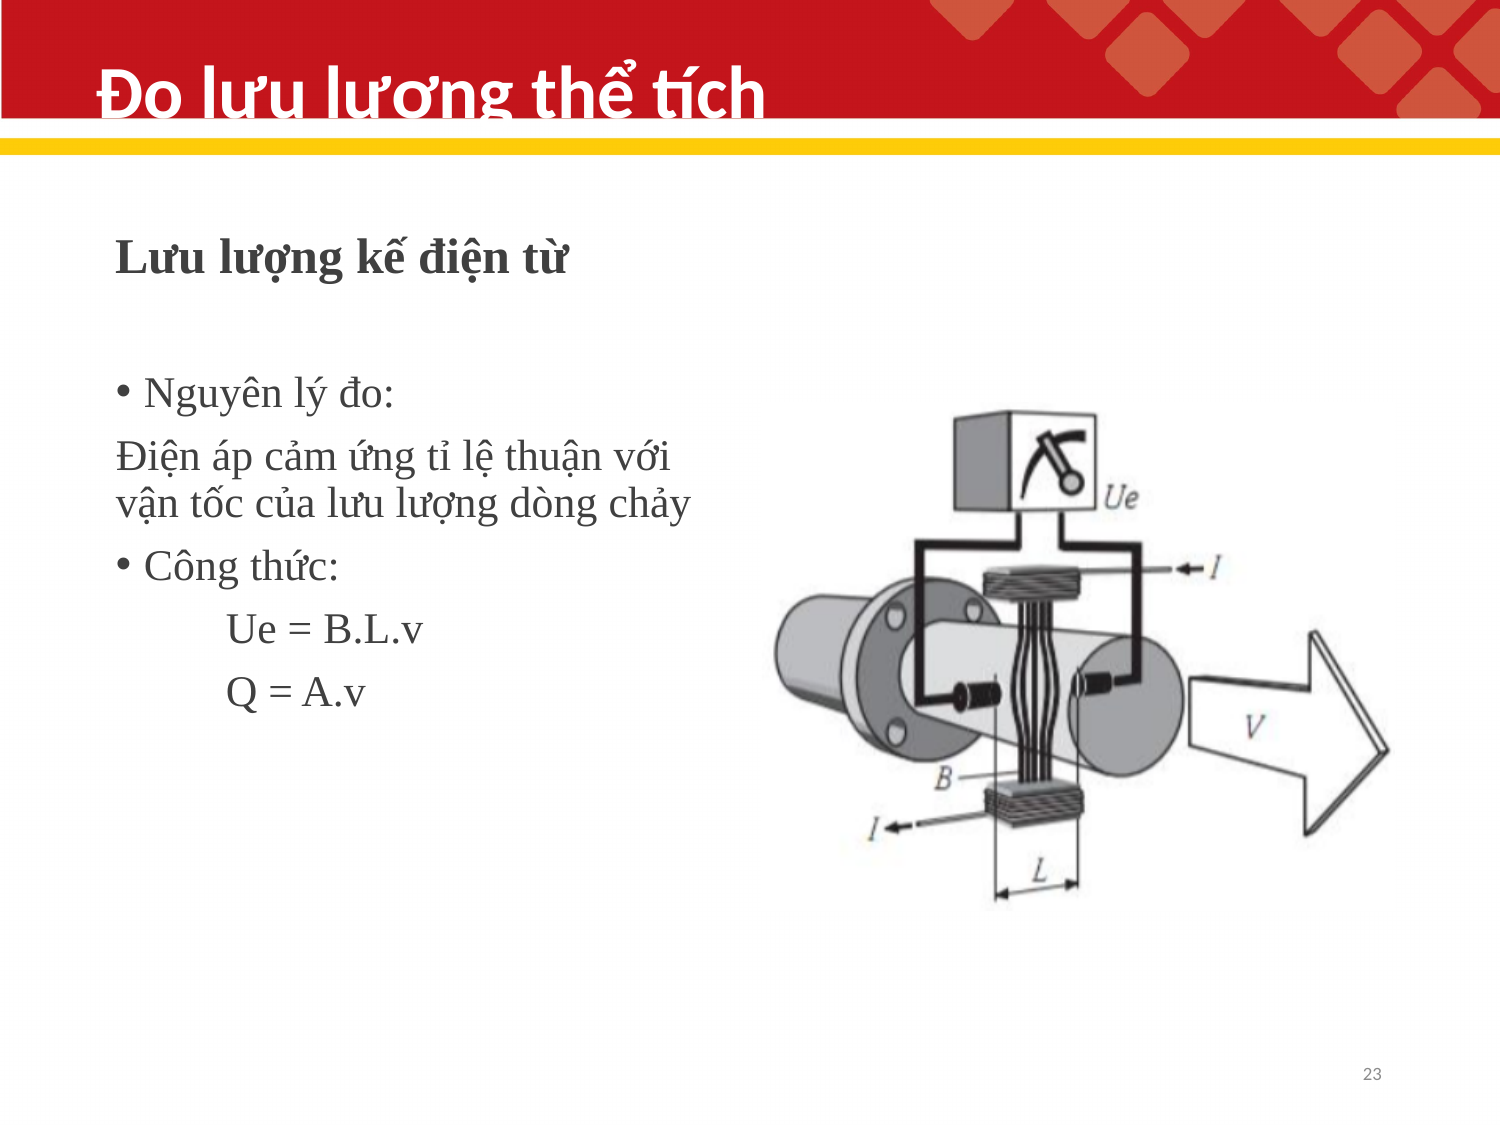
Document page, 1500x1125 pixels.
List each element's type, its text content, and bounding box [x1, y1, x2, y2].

slide_number 23 [1059, 1042, 1397, 1103]
picture [0, 0, 1500, 1125]
list Lưu lượng kế điện từ Nguyên lý đo: Điện áp cảm ứng tỉ lệ thuận với vận tốc của lưu lượng dòng chảy Công thức: Ue = B.L.v Q = A.v [100, 222, 739, 937]
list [761, 402, 1395, 911]
title Đo lưu lượng thể tích [80, 0, 1397, 204]
